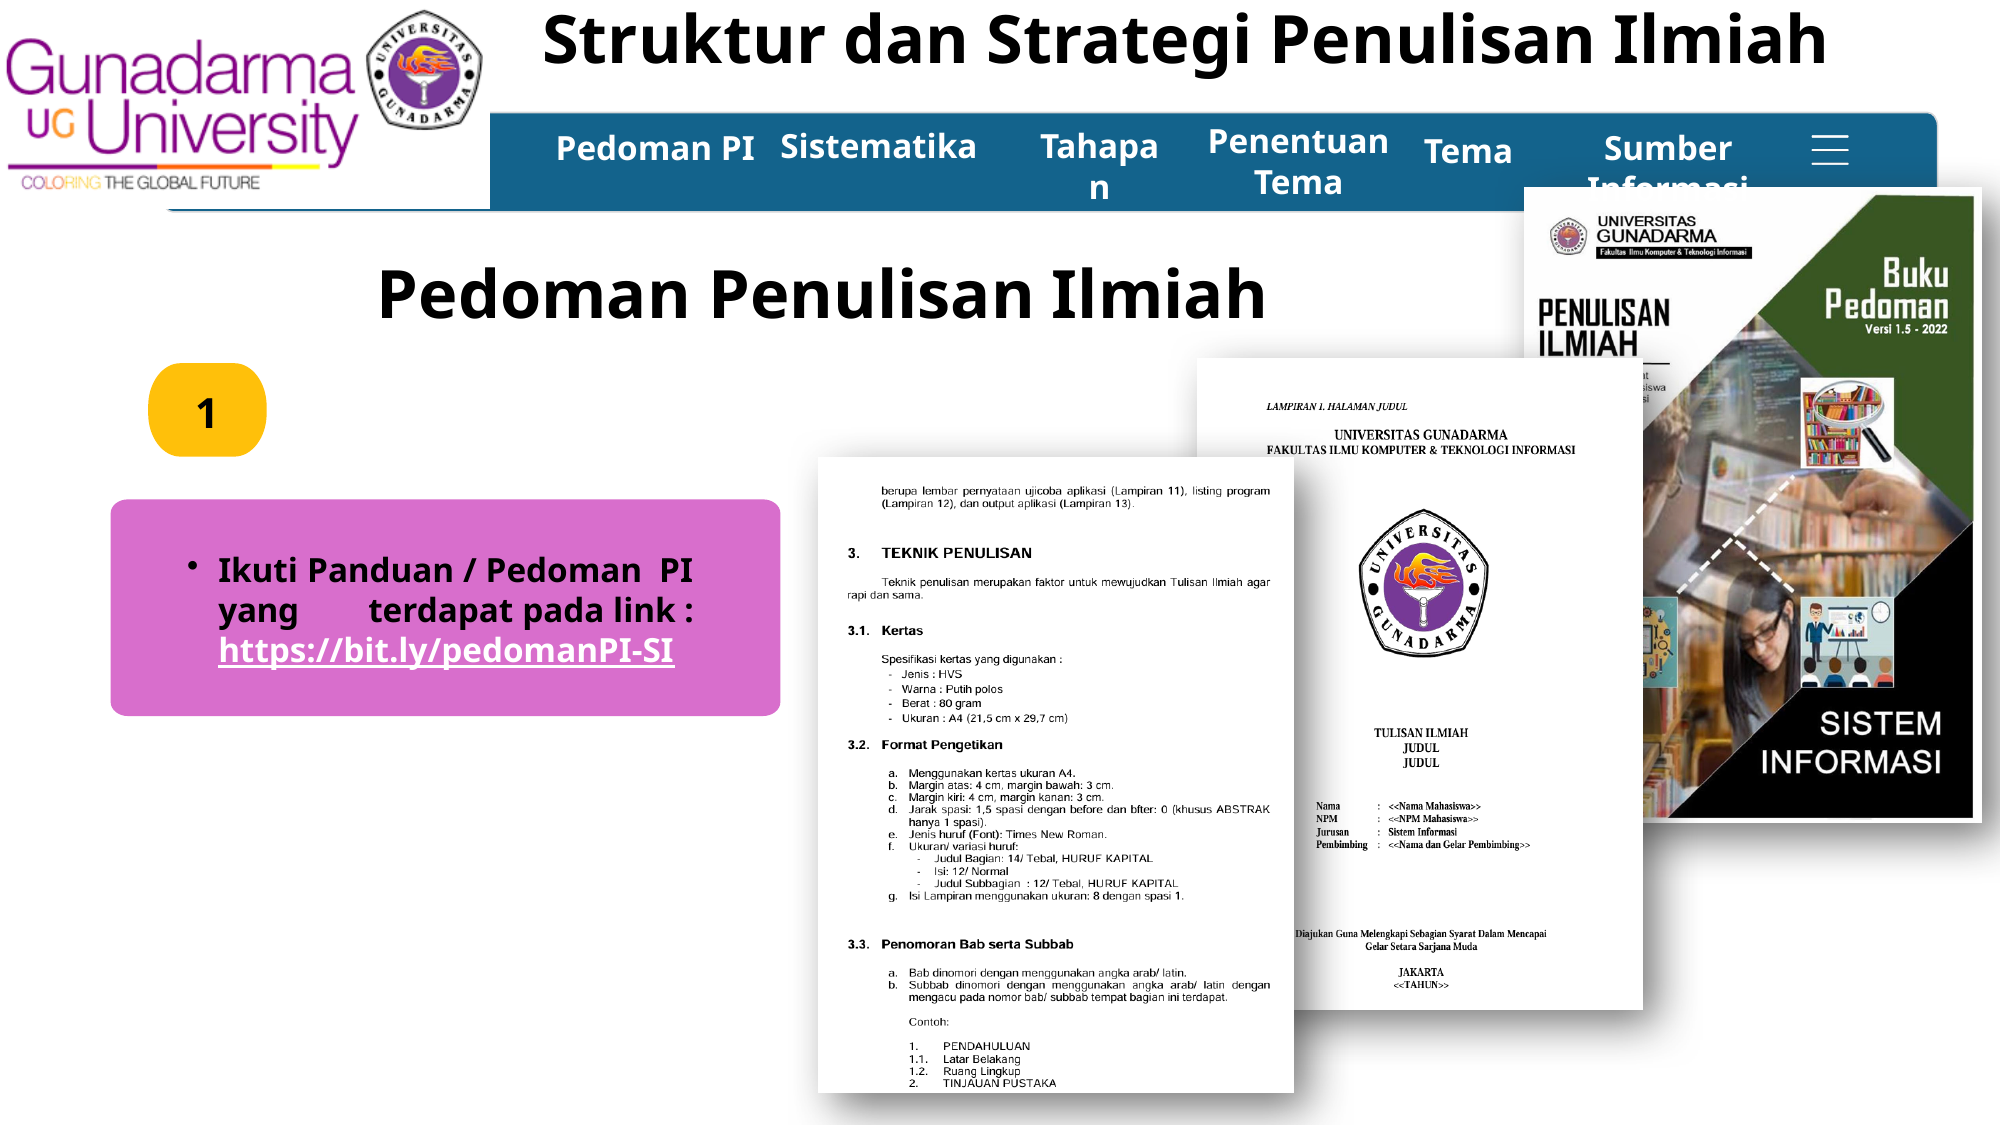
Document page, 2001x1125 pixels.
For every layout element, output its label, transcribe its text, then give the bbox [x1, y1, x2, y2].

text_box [500, 123, 1795, 172]
picture [0, 6, 490, 210]
picture [817, 186, 1983, 1094]
text_box Struktur dan Strategi Penulisan Ilmiah [530, 29, 1843, 77]
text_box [147, 342, 268, 458]
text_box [162, 111, 1939, 213]
text_box Pedoman Penulisan Ilmiah [376, 285, 1294, 333]
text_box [110, 498, 781, 717]
